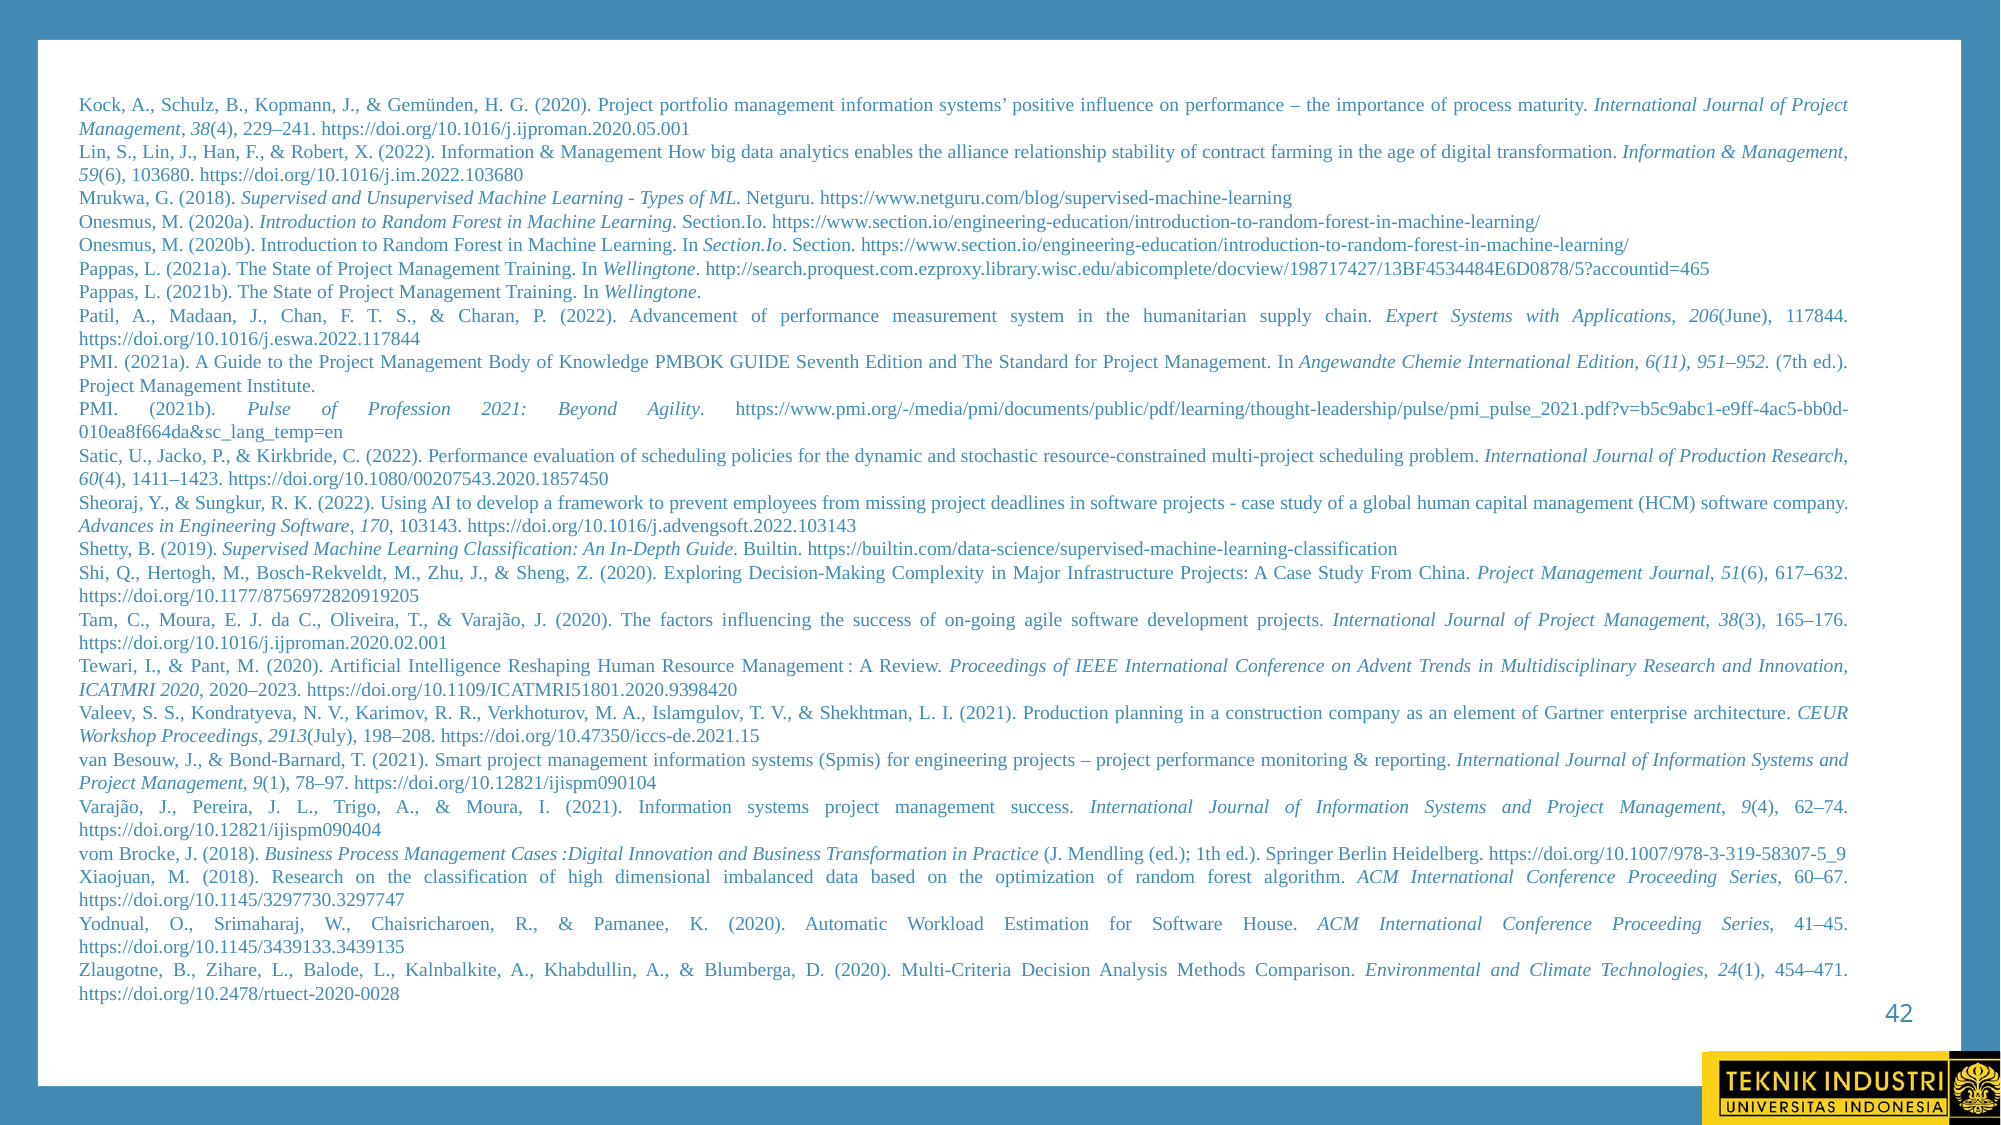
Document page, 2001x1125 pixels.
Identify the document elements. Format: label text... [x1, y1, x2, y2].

slide_number 42 [1863, 985, 1929, 1045]
list Kock, A., Schulz, B., Kopmann, J., & Gemünden, H. G. (2020). Project portfolio management information systems’ positive influence on performance – the importance of process maturity. International Journal of Project Management, 38(4), 229–241. https://doi.org/10.1016/j.ijproman.2020.05.001 Lin, S., Lin, J., Han, F., & Robert, X. (2022). Information & Management How big data analytics enables the alliance relationship stability of contract farming in the age of digital transformation. Information & Management, 59(6), 103680. https://doi.org/10.1016/j.im.2022.103680 Mrukwa, G. (2018). Supervised and Unsupervised Machine Learning - Types of ML. Netguru. https://www.netguru.com/blog/supervised-machine-learning Onesmus, M. (2020a). Introduction to Random Forest in Machine Learning. Section.Io. https://www.section.io/engineering-education/introduction-to-random-forest-in-machine-learning/ Onesmus, M. (2020b). Introduction to Random Forest in Machine Learning. In Section.Io. Section. https://www.section.io/engineering-education/introduction-to-random-forest-in-machine-learning/ Pappas, L. (2021a). The State of Project Management Training. In Wellingtone. http://search.proquest.com.ezproxy.library.wisc.edu/abicomplete/docview/198717427/13BF4534484E6D0878/5?accountid=465 Pappas, L. (2021b). The State of Project Management Training. In Wellingtone. Patil, A., Madaan, J., Chan, F. T. S., & Charan, P. (2022). Advancement of performance measurement system in the humanitarian supply chain. Expert Systems with Applications, 206(June), 117844. https://doi.org/10.1016/j.eswa.2022.117844 PMI. (2021a). A Guide to the Project Management Body of Knowledge PMBOK GUIDE Seventh Edition and The Standard for Project Management. In Angewandte Chemie International Edition, 6(11), 951–952. (7th ed.). Project Management Institute. PMI. (2021b). Pulse of Profession 2021: Beyond Agility. https://www.pmi.org/-/media/pmi/documents/public/pdf/learning/thought-leadership/pulse/pmi_pulse_2021.pdf?v=b5c9abc1-e9ff-4ac5-bb0d-010ea8f664da&sc_lang_temp=en Satic, U., Jacko, P., & Kirkbride, C. (2022). Performance evaluation of scheduling policies for the dynamic and stochastic resource-constrained multi-project scheduling problem. International Journal of Production Research, 60(4), 1411–1423. https://doi.org/10.1080/00207543.2020.1857450 Sheoraj, Y., & Sungkur, R. K. (2022). Using AI to develop a framework to prevent employees from missing project deadlines in software projects - case study of a global human capital management (HCM) software company. Advances in Engineering Software, 170, 103143. https://doi.org/10.1016/j.advengsoft.2022.103143 Shetty, B. (2019). Supervised Machine Learning Classification: An In-Depth Guide. Builtin. https://builtin.com/data-science/supervised-machine-learning-classification Shi, Q., Hertogh, M., Bosch-Rekveldt, M., Zhu, J., & Sheng, Z. (2020). Exploring Decision-Making Complexity in Major Infrastructure Projects: A Case Study From China. Project Management Journal, 51(6), 617–632. https://doi.org/10.1177/8756972820919205 Tam, C., Moura, E. J. da C., Oliveira, T., & Varajão, J. (2020). The factors influencing the success of on-going agile software development projects. International Journal of Project Management, 38(3), 165–176. https://doi.org/10.1016/j.ijproman.2020.02.001 Tewari, I., & Pant, M. (2020). Artificial Intelligence Reshaping Human Resource Management : A Review. Proceedings of IEEE International Conference on Advent Trends in Multidisciplinary Research and Innovation, ICATMRI 2020, 2020–2023. https://doi.org/10.1109/ICATMRI51801.2020.9398420 Valeev, S. S., Kondratyeva, N. V., Karimov, R. R., Verkhoturov, M. A., Islamgulov, T. V., & Shekhtman, L. I. (2021). Production planning in a construction company as an element of Gartner enterprise architecture. CEUR Workshop Proceedings, 2913(July), 198–208. https://doi.org/10.47350/iccs-de.2021.15 van Besouw, J., & Bond-Barnard, T. (2021). Smart project management information systems (Spmis) for engineering projects – project performance monitoring & reporting. International Journal of Information Systems and Project Management, 9(1), 78–97. https://doi.org/10.12821/ijispm090104 Varajão, J., Pereira, J. L., Trigo, A., & Moura, I. (2021). Information systems project management success. International Journal of Information Systems and Project Management, 9(4), 62–74. https://doi.org/10.12821/ijispm090404 vom Brocke, J. (2018). Business Process Management Cases :Digital Innovation and Business Transformation in Practice (J. Mendling (ed.); 1th ed.). Springer Berlin Heidelberg. https://doi.org/10.1007/978-3-319-58307-5_9 Xiaojuan, M. (2018). Research on the classification of high dimensional imbalanced data based on the optimization of random forest algorithm. ACM International Conference Proceeding Series, 60–67. https://doi.org/10.1145/3297730.3297747 Yodnual, O., Srimaharaj, W., Chaisricharoen, R., & Pamanee, K. (2020). Automatic Workload Estimation for Software House. ACM International Conference Proceeding Series, 41–45. https://doi.org/10.1145/3439133.3439135 Zlaugotne, B., Zihare, L., Balode, L., Kalnbalkite, A., Khabdullin, A., & Blumberga, D. (2020). Multi-Criteria Decision Analysis Methods Comparison. Environmental and Climate Technologies, 24(1), 454–471. https://doi.org/10.2478/rtuect-2020-0028 [63, 84, 1864, 1045]
picture [1702, 1051, 2001, 1125]
